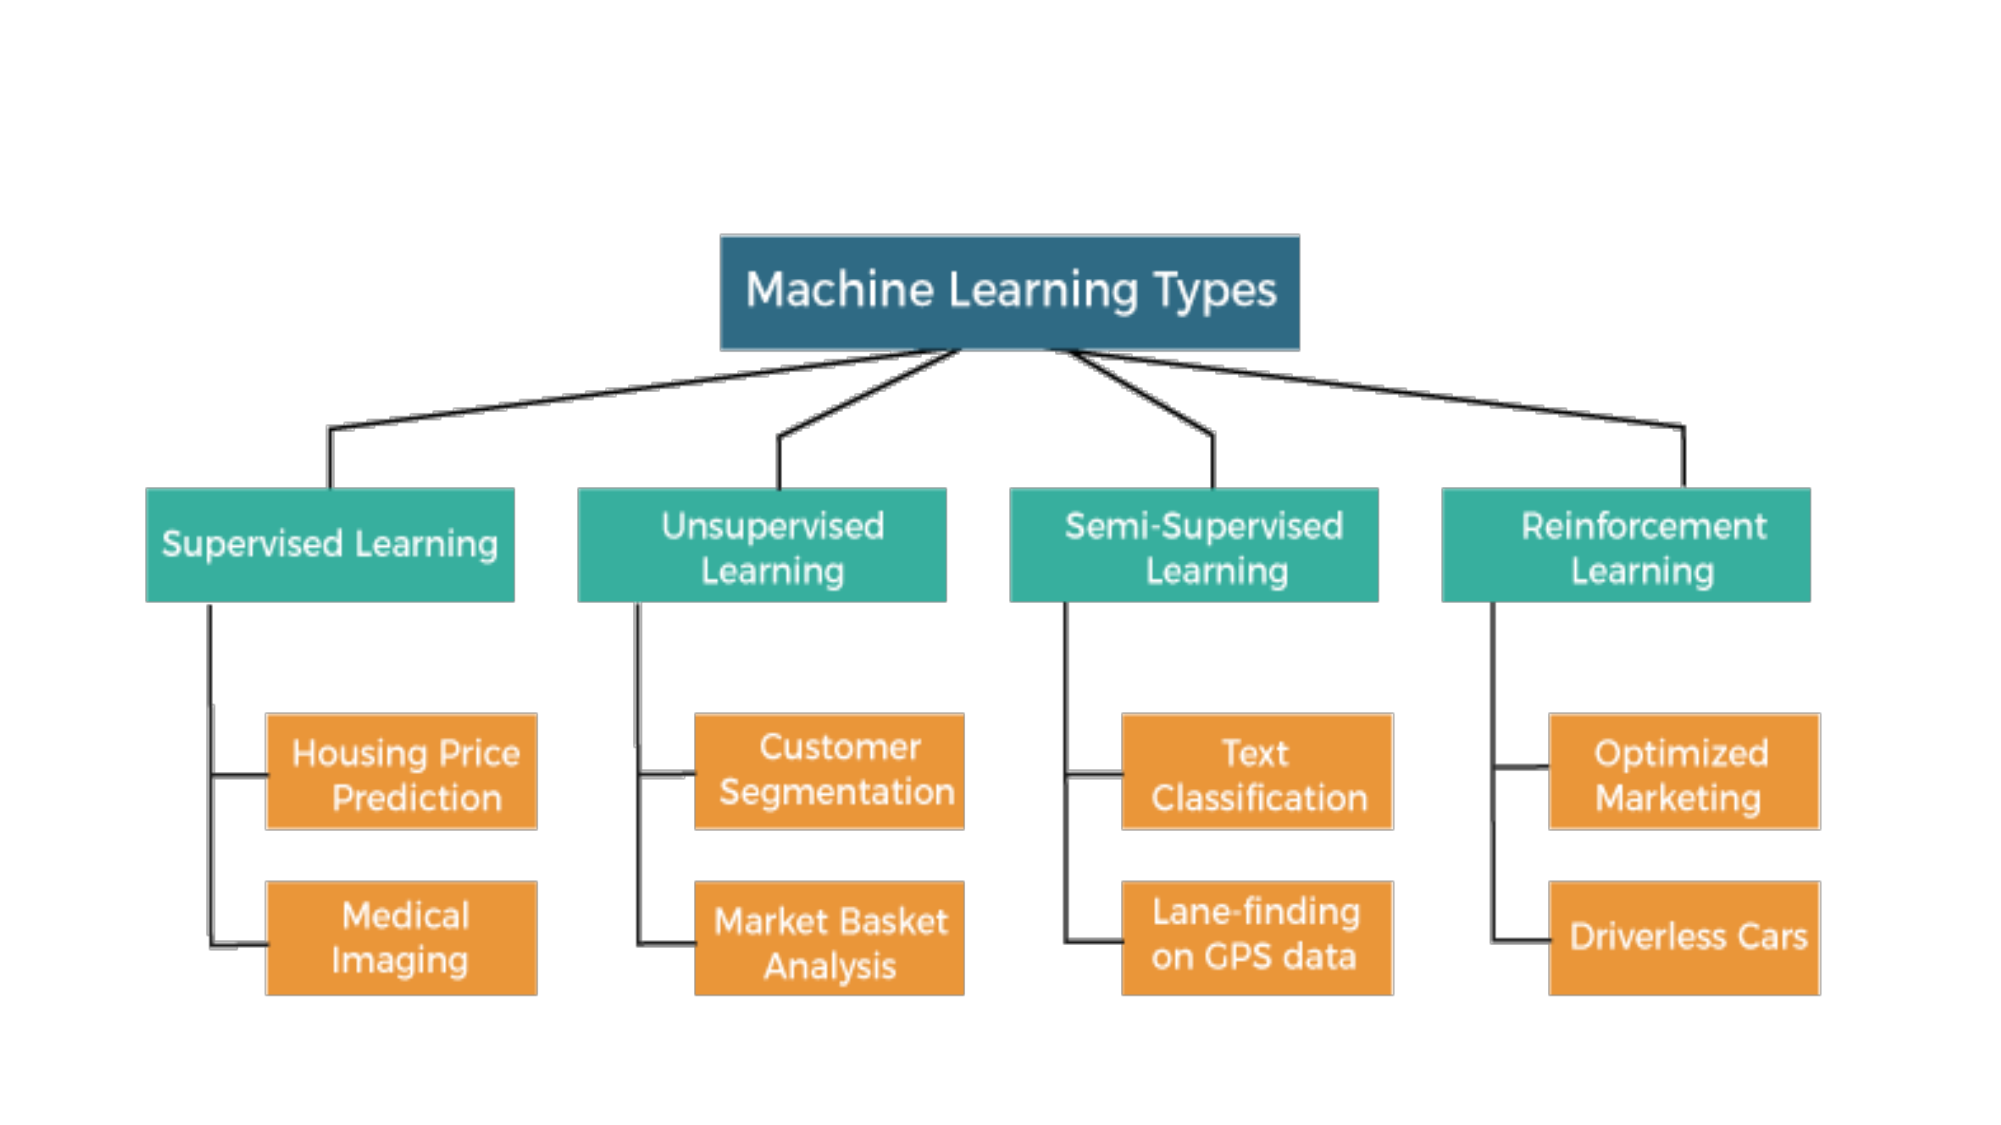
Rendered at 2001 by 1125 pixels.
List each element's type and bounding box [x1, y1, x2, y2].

list [73, 201, 1852, 1039]
